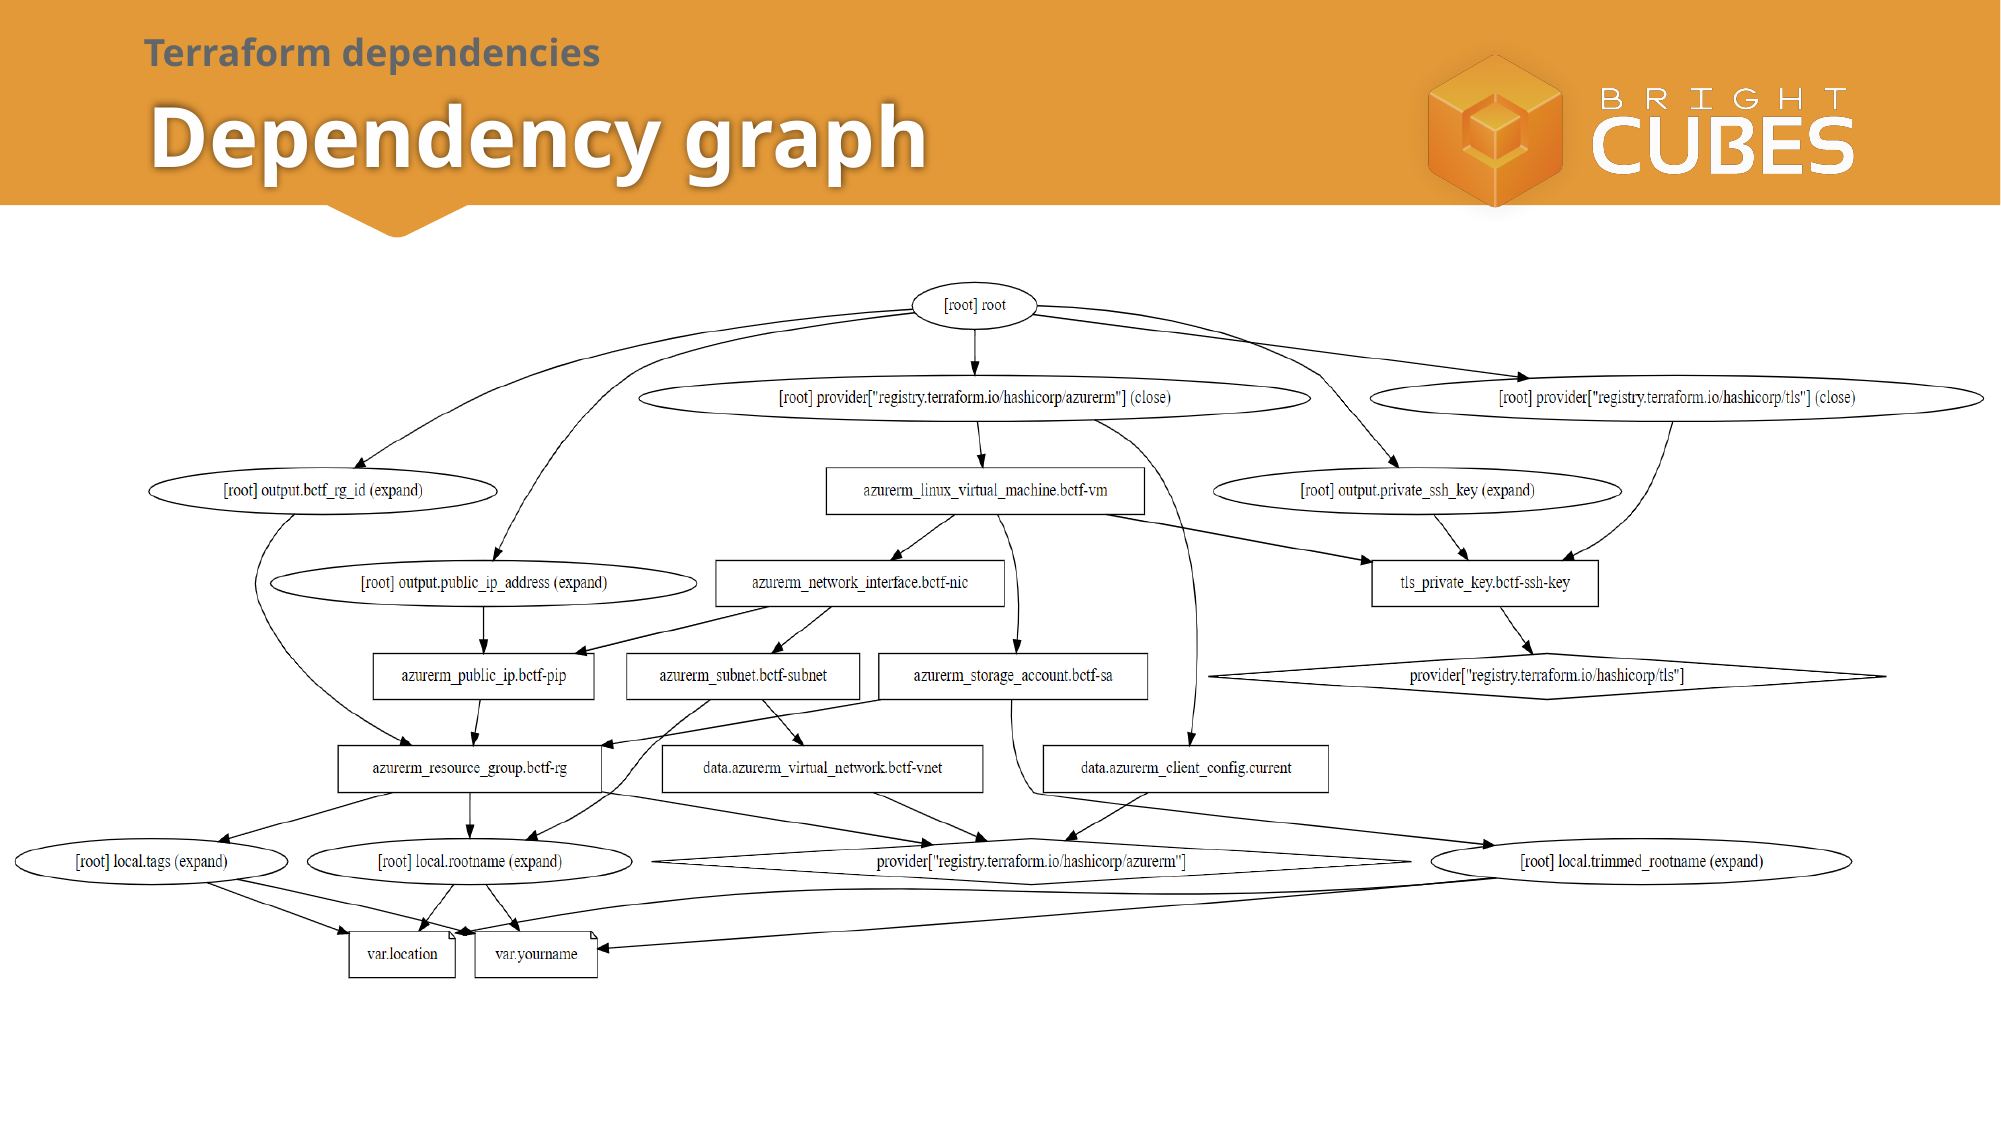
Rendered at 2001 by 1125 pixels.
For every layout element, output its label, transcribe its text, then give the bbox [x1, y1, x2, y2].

text_box Terraform dependencies [128, 21, 617, 81]
title Dependency graph [132, 74, 1868, 193]
picture [1399, 40, 1883, 222]
picture [11, 277, 1989, 986]
